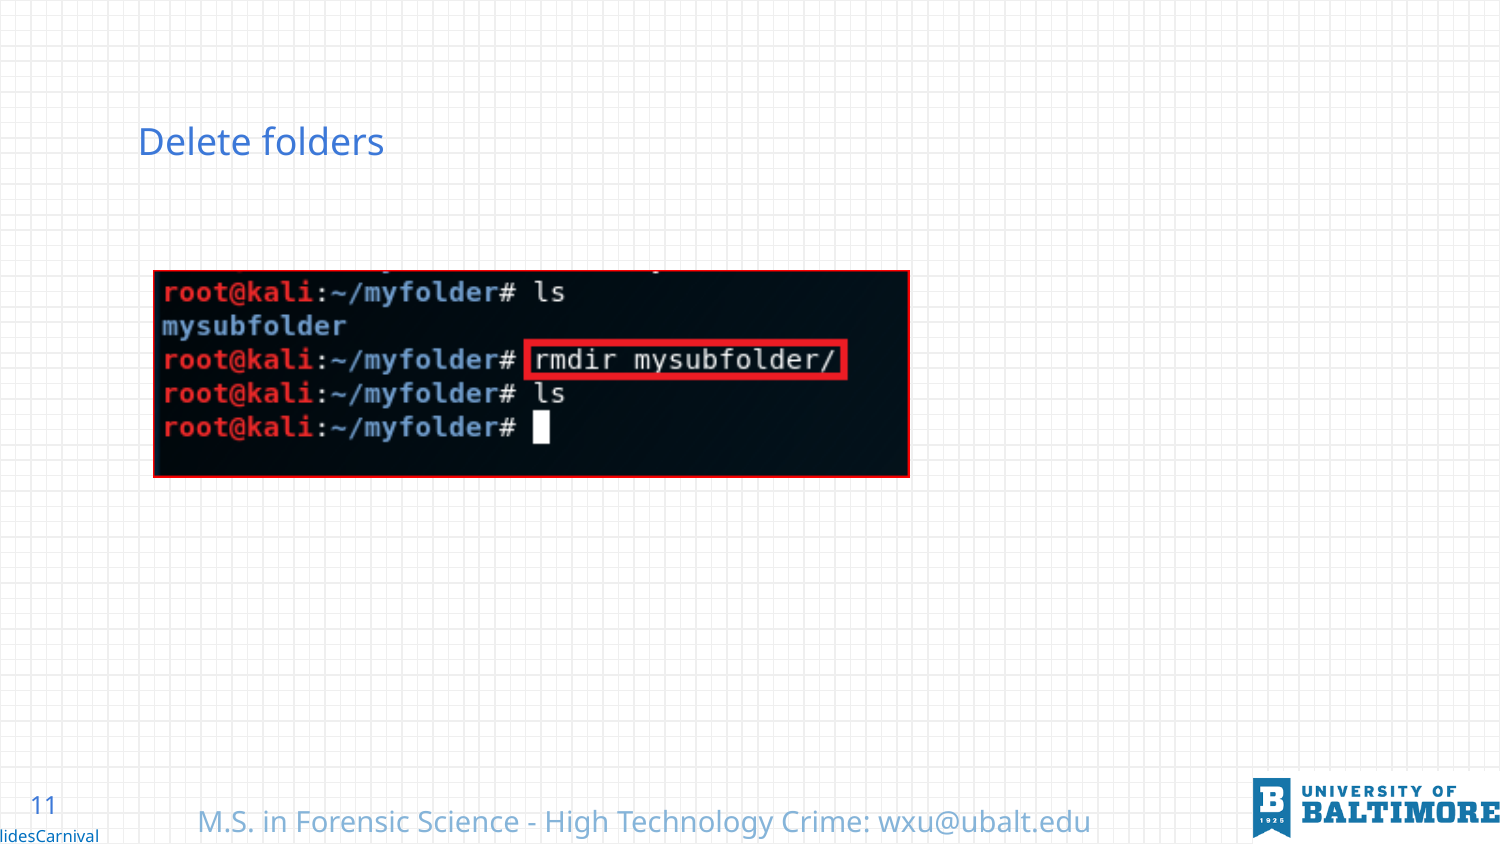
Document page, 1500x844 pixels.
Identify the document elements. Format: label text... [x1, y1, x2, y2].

title Delete folders [122, 36, 1237, 178]
slide_number 11 [14, 774, 105, 840]
picture [153, 270, 910, 479]
picture [1253, 771, 1500, 844]
